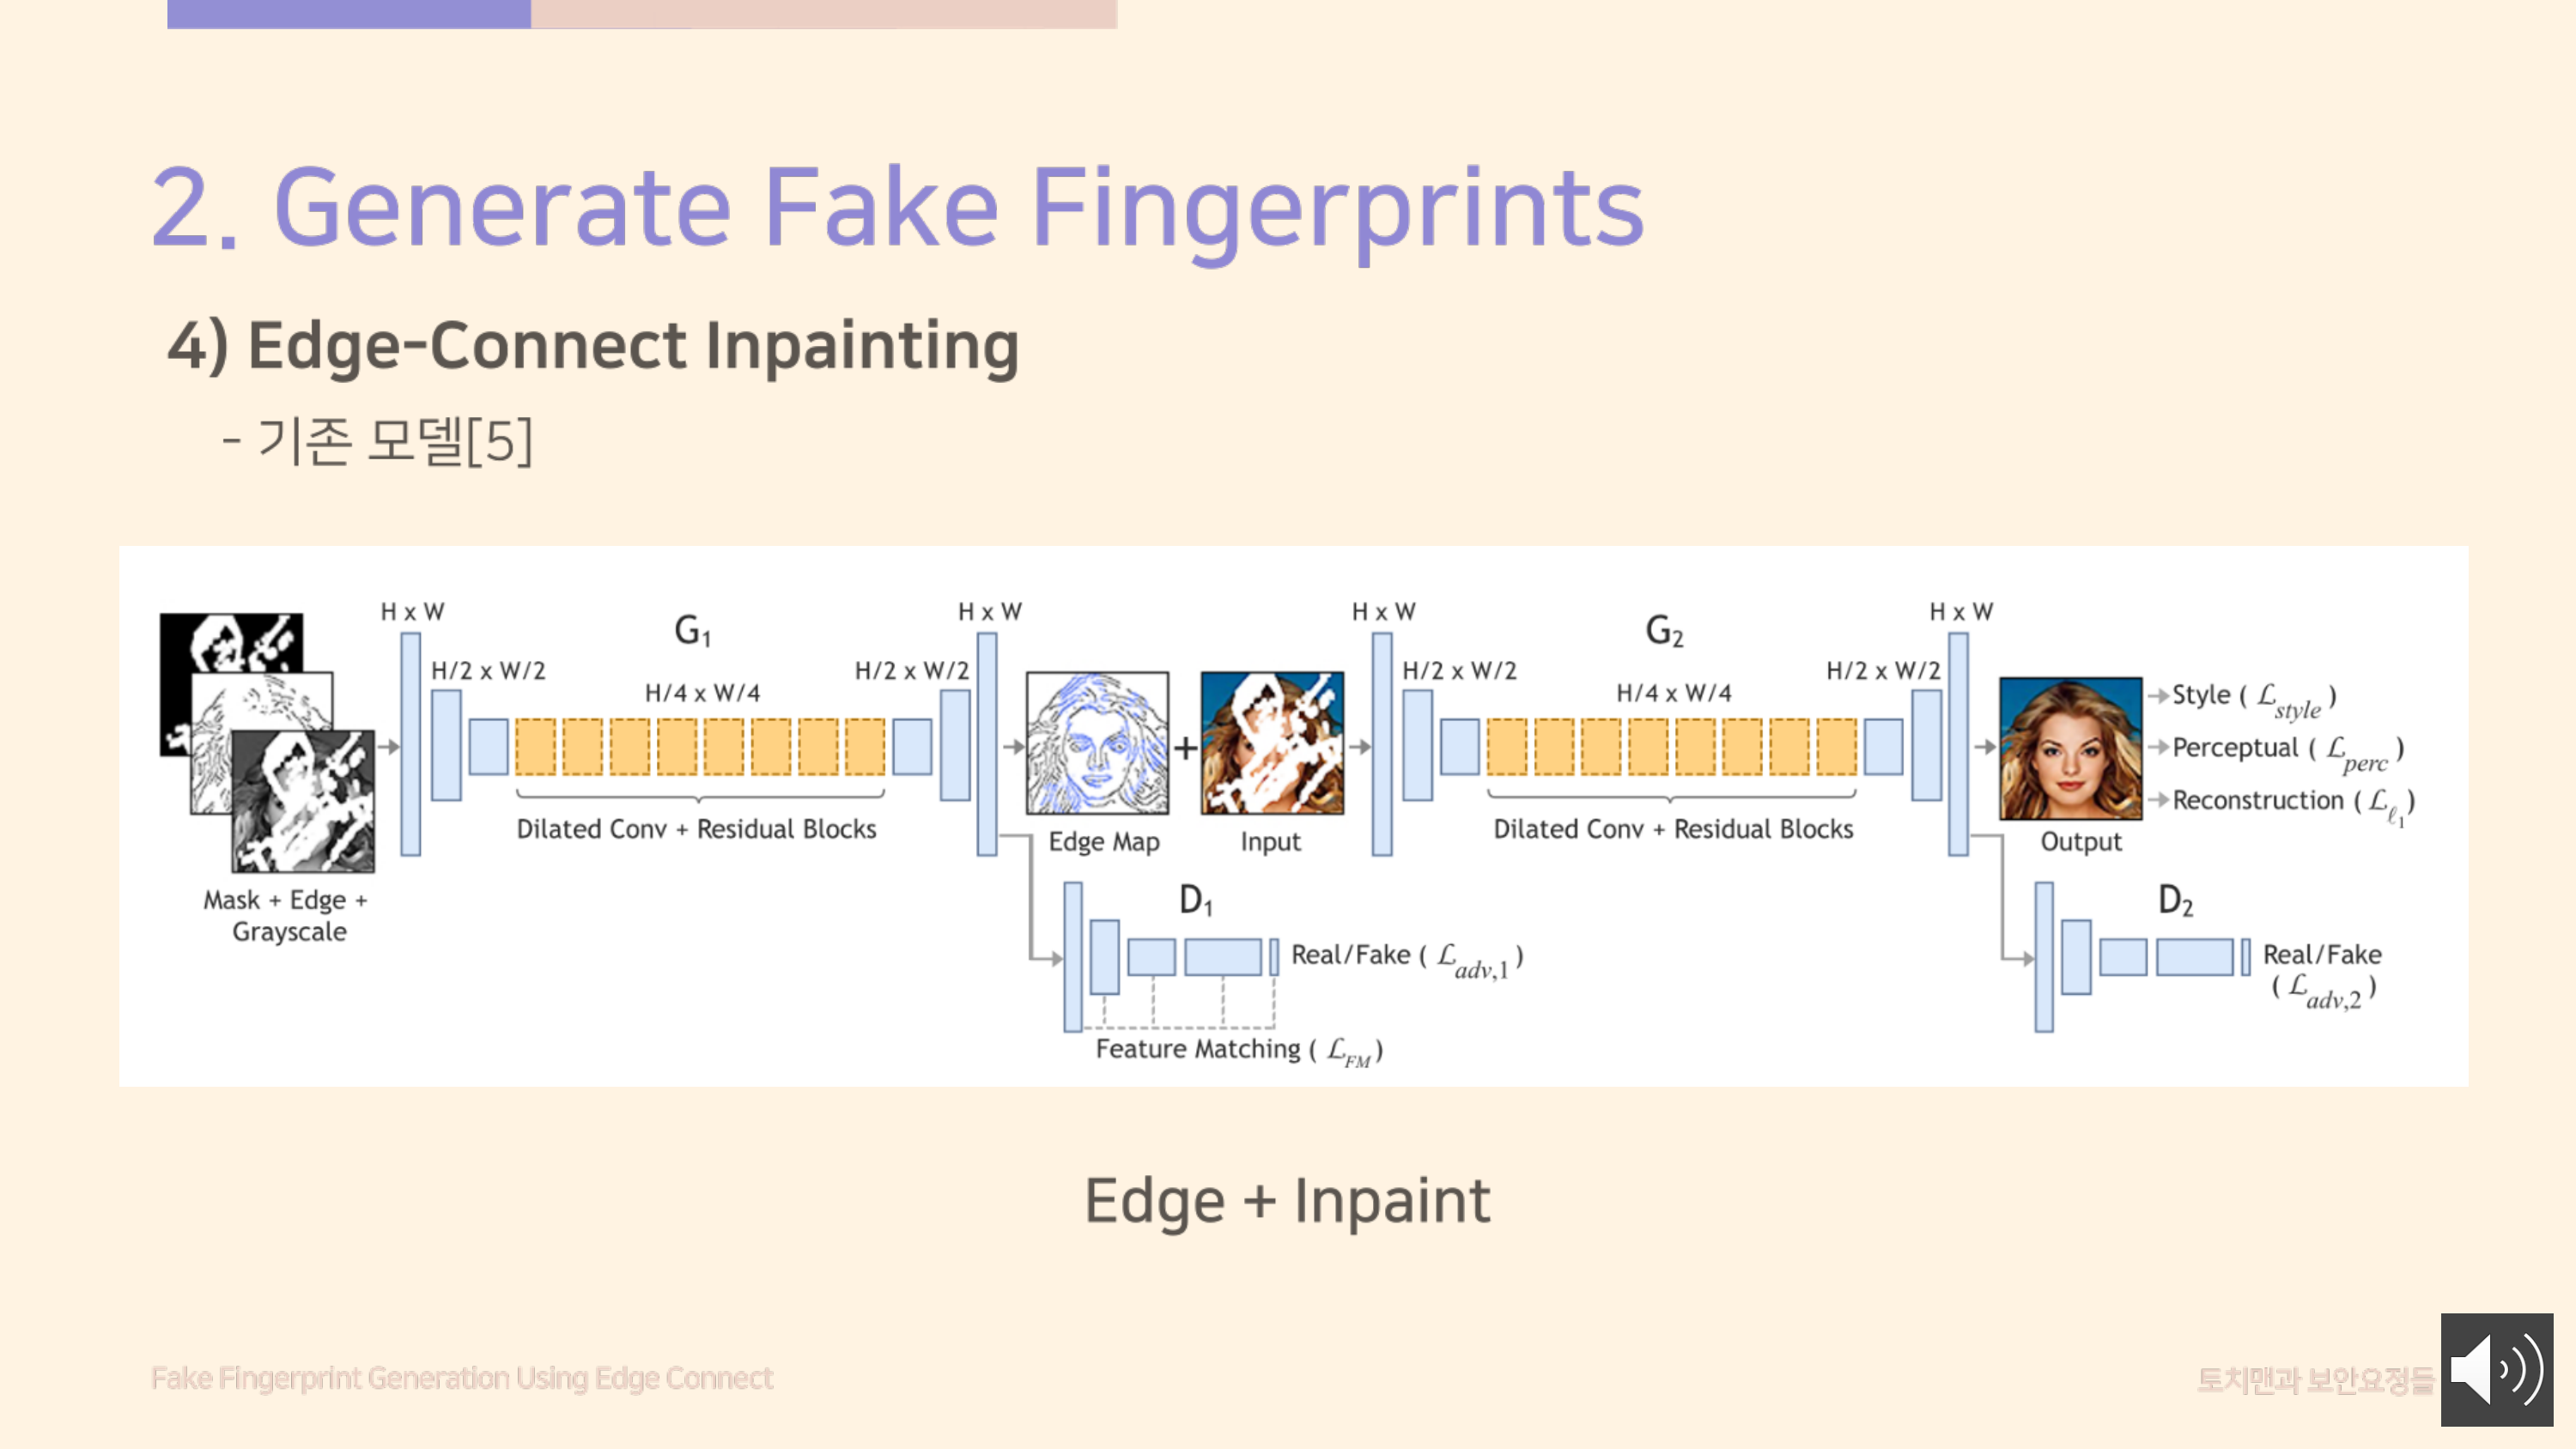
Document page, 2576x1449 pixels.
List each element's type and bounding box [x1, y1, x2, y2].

picture [1641, 1312, 2555, 1428]
text_box [167, 0, 2576, 29]
text_box [118, 545, 2469, 1087]
picture [131, 119, 1696, 515]
picture [147, 1354, 788, 1414]
picture [949, 1150, 1520, 1283]
